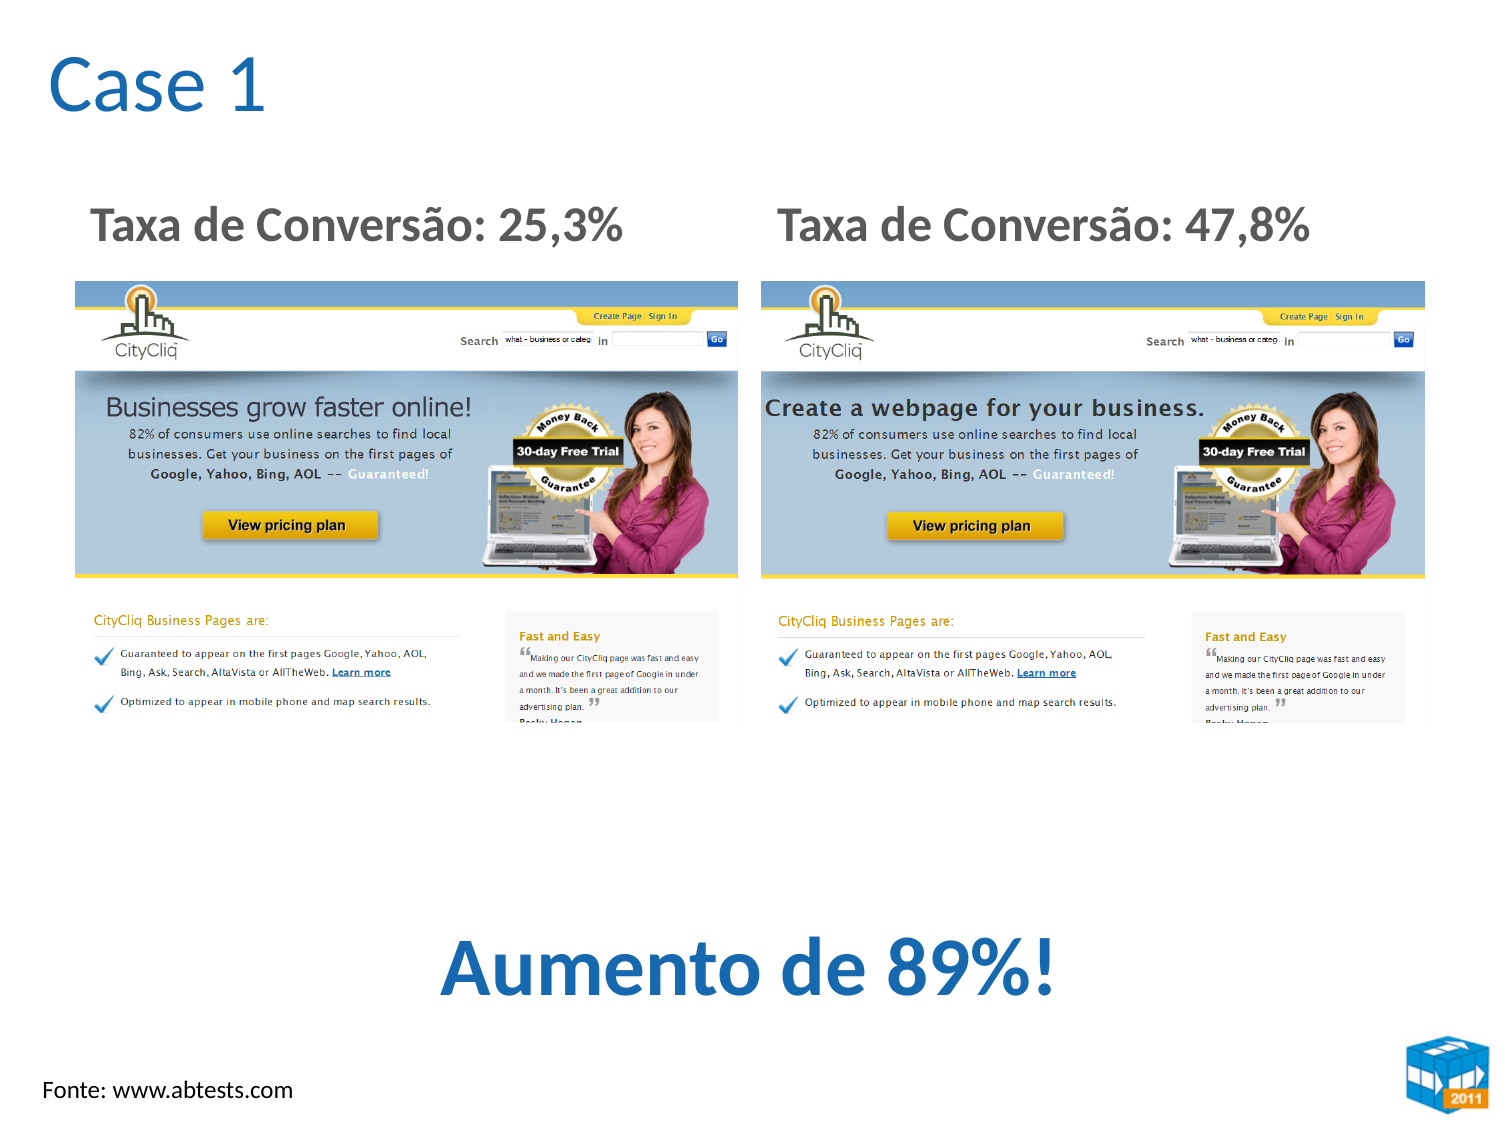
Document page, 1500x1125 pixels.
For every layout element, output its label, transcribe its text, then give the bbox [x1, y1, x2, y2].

text_box Aumento de 89%! [74, 912, 1425, 1012]
text_box Fonte: www.abtests.com [27, 1065, 310, 1111]
picture [1402, 1029, 1492, 1119]
title Case 1 [33, 28, 1478, 128]
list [761, 276, 1426, 827]
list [74, 276, 738, 827]
list Taxa de Conversão: 25,3% [75, 154, 738, 260]
list Taxa de Conversão: 47,8% [761, 154, 1425, 260]
